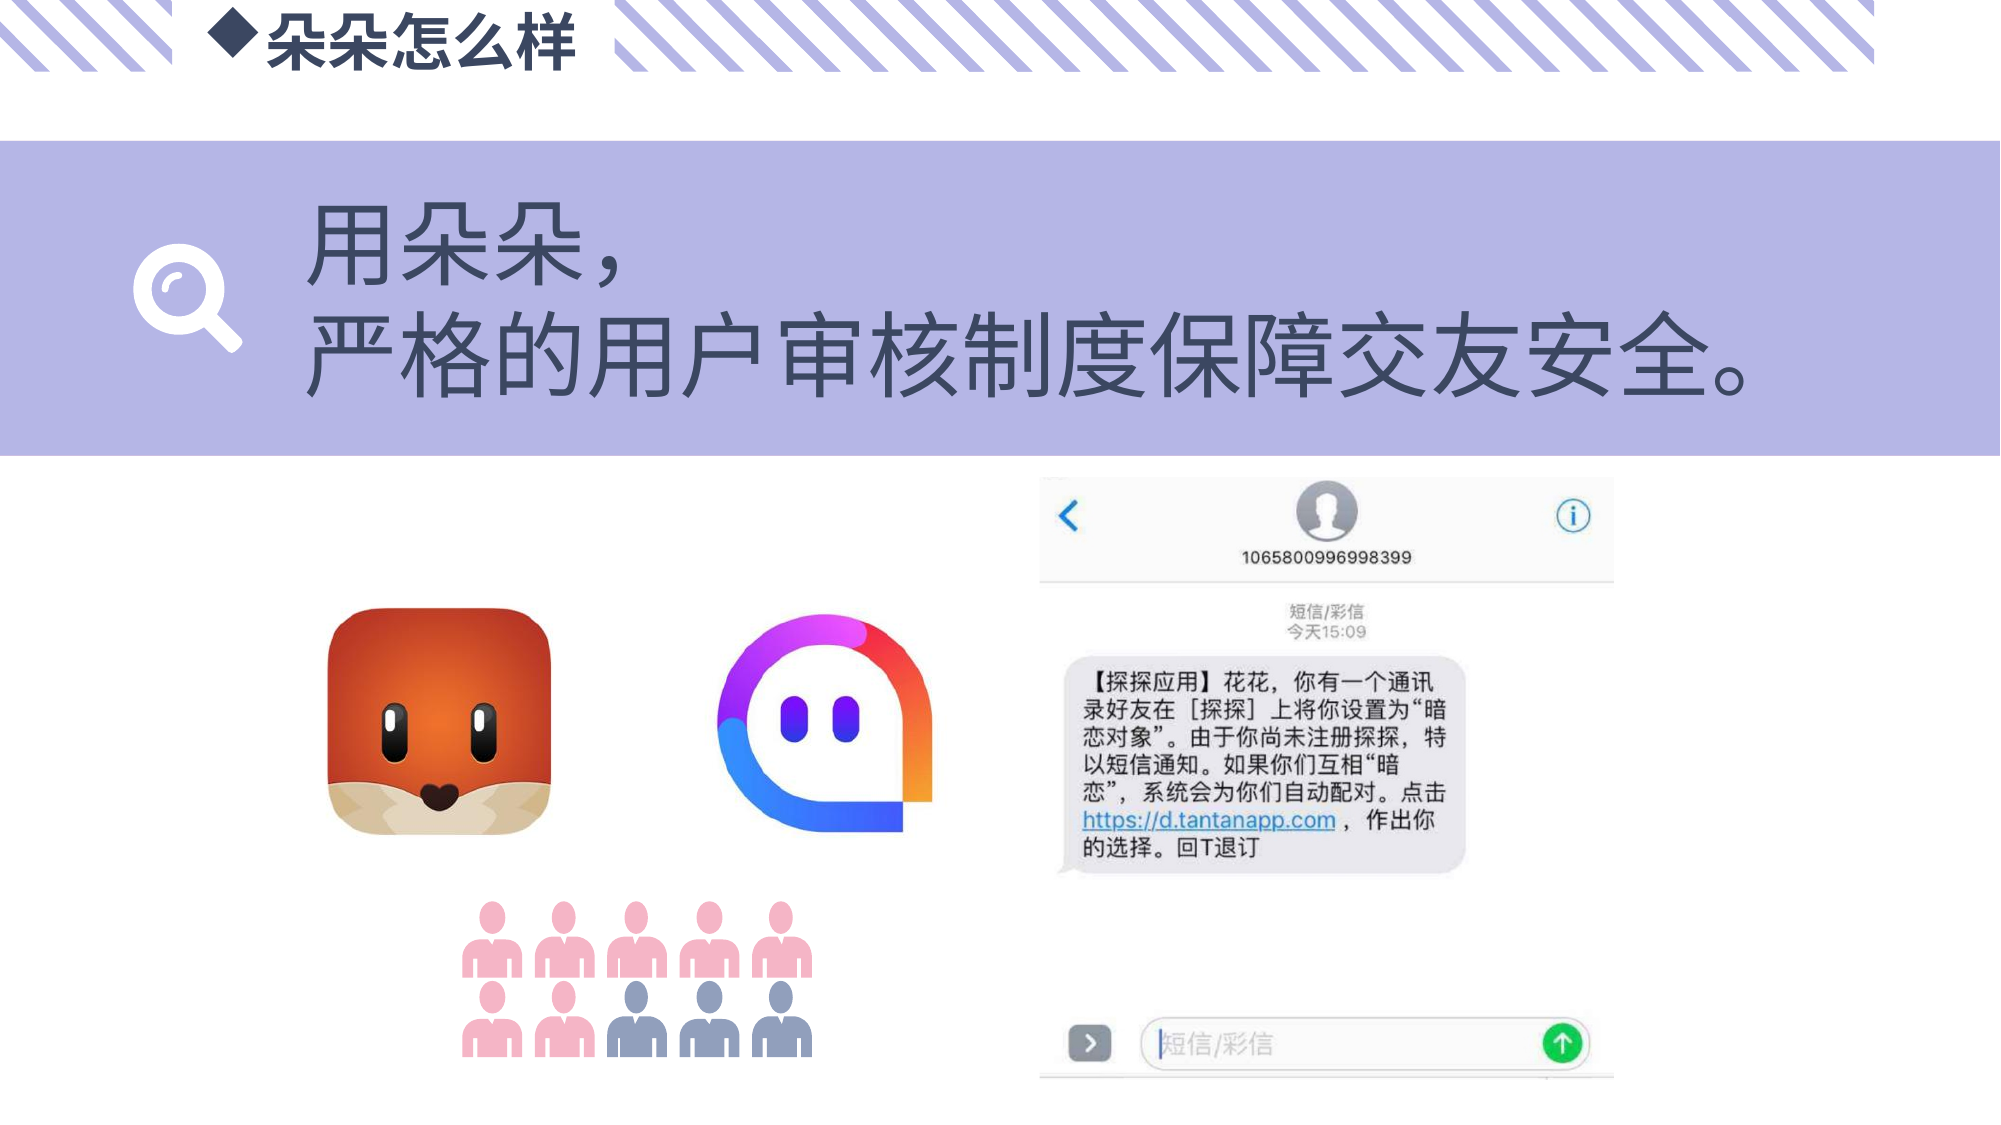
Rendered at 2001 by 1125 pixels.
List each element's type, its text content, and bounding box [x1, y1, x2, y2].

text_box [280, 516, 1016, 1058]
picture [1039, 477, 1615, 1080]
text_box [0, 140, 2000, 456]
text_box 朵朵怎么样 [188, 0, 738, 86]
